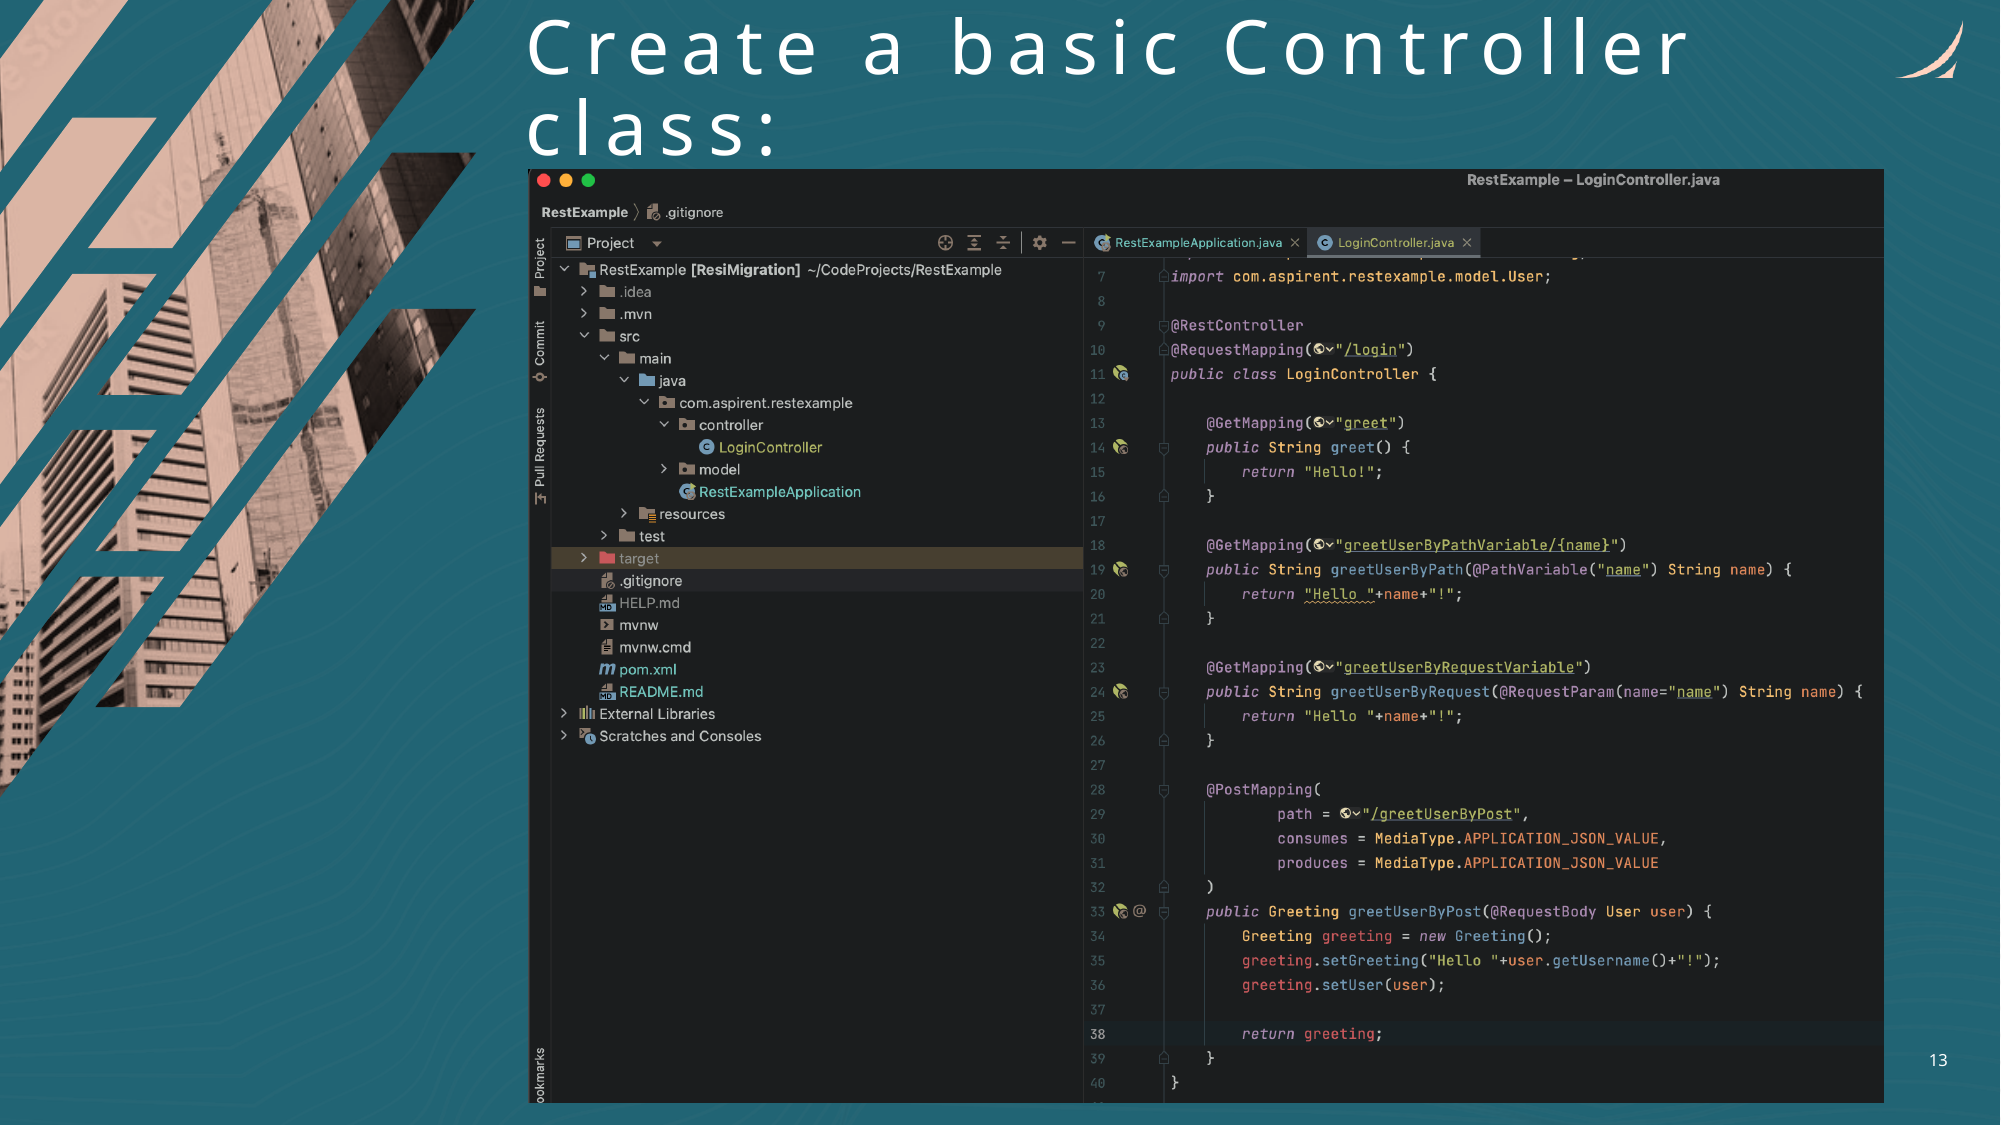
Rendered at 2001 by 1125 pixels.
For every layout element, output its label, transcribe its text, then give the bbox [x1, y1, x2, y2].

slide_number 13 [1884, 1042, 1963, 1103]
picture [527, 169, 1884, 1103]
title Create a basic Controller class: [510, 2, 1844, 221]
